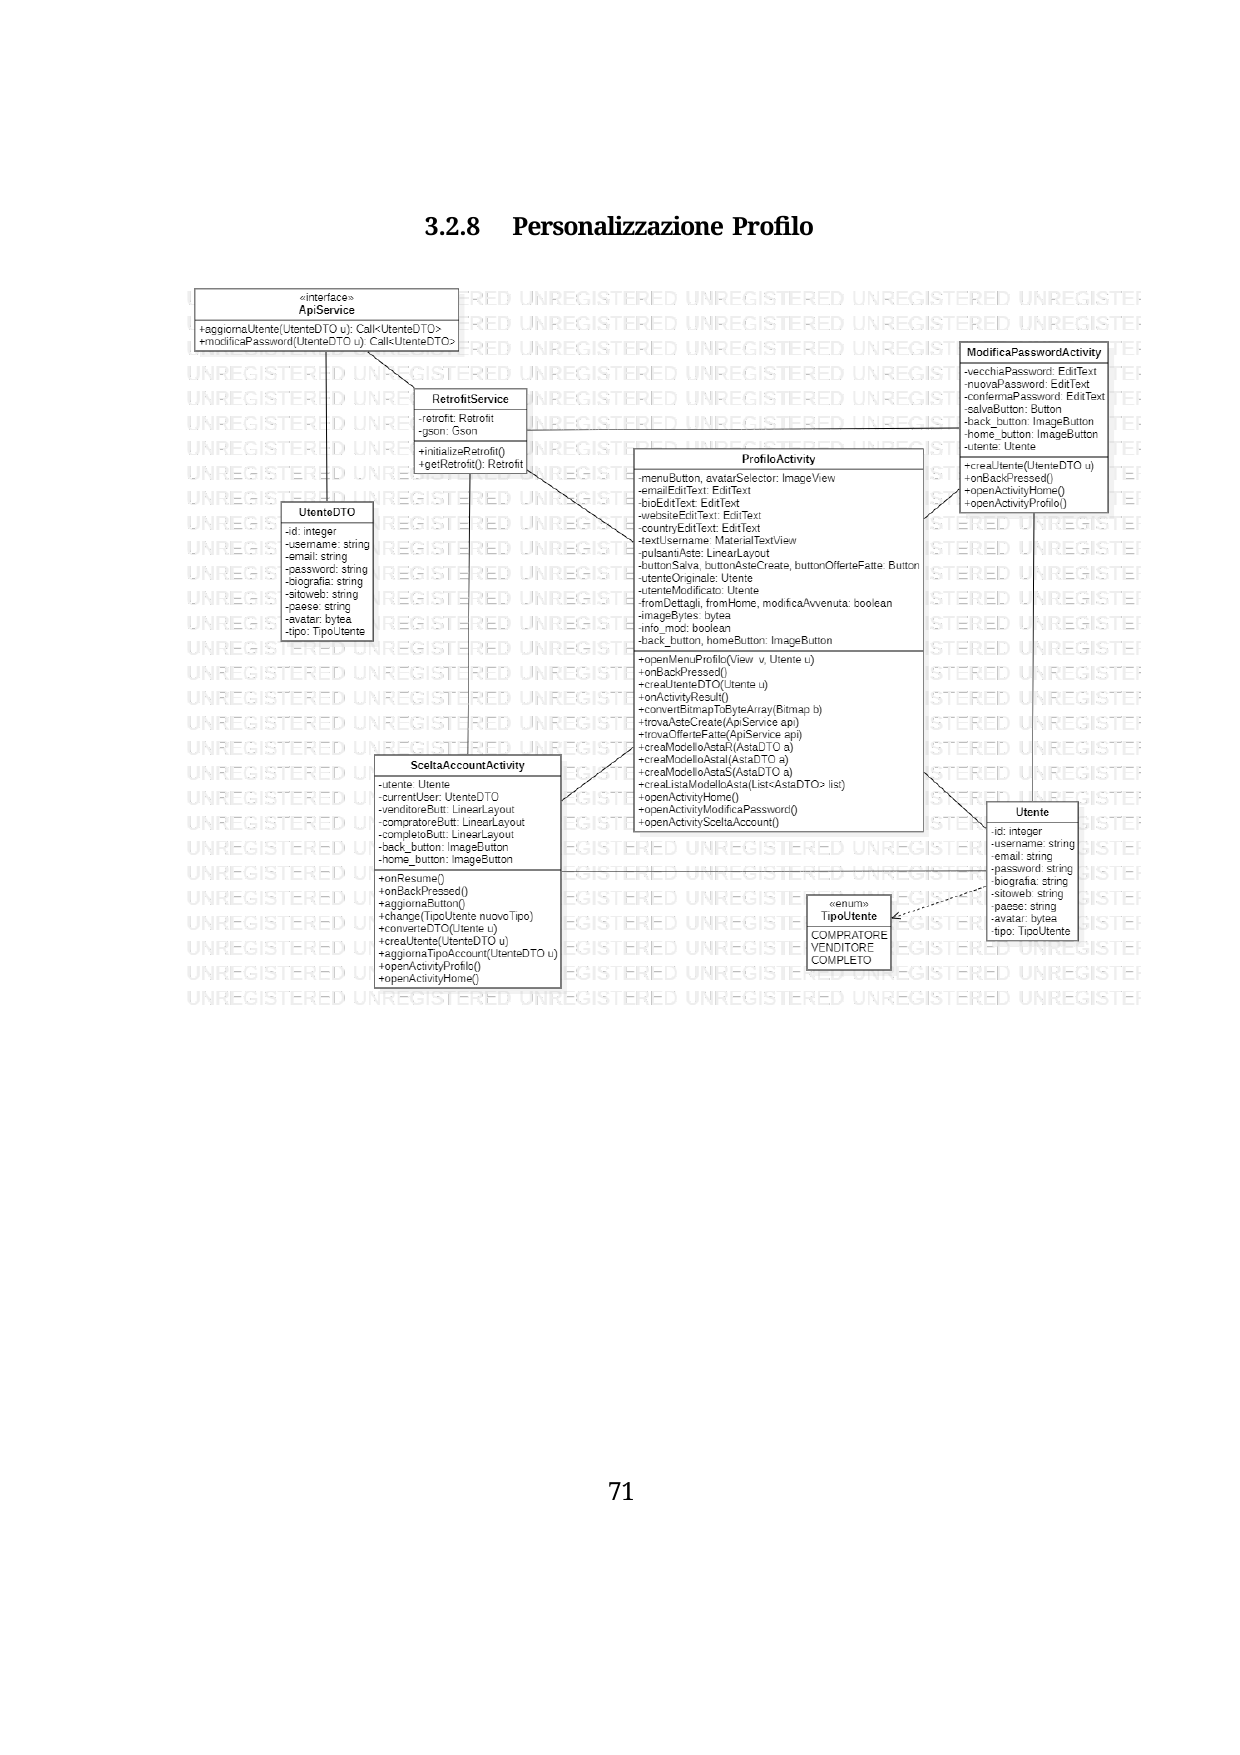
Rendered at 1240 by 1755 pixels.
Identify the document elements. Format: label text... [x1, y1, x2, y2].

text_box 3.2.8 Personalizzazione Profilo [422, 208, 818, 241]
picture [185, 280, 1142, 1021]
slide_number 30 [601, 1474, 641, 1755]
